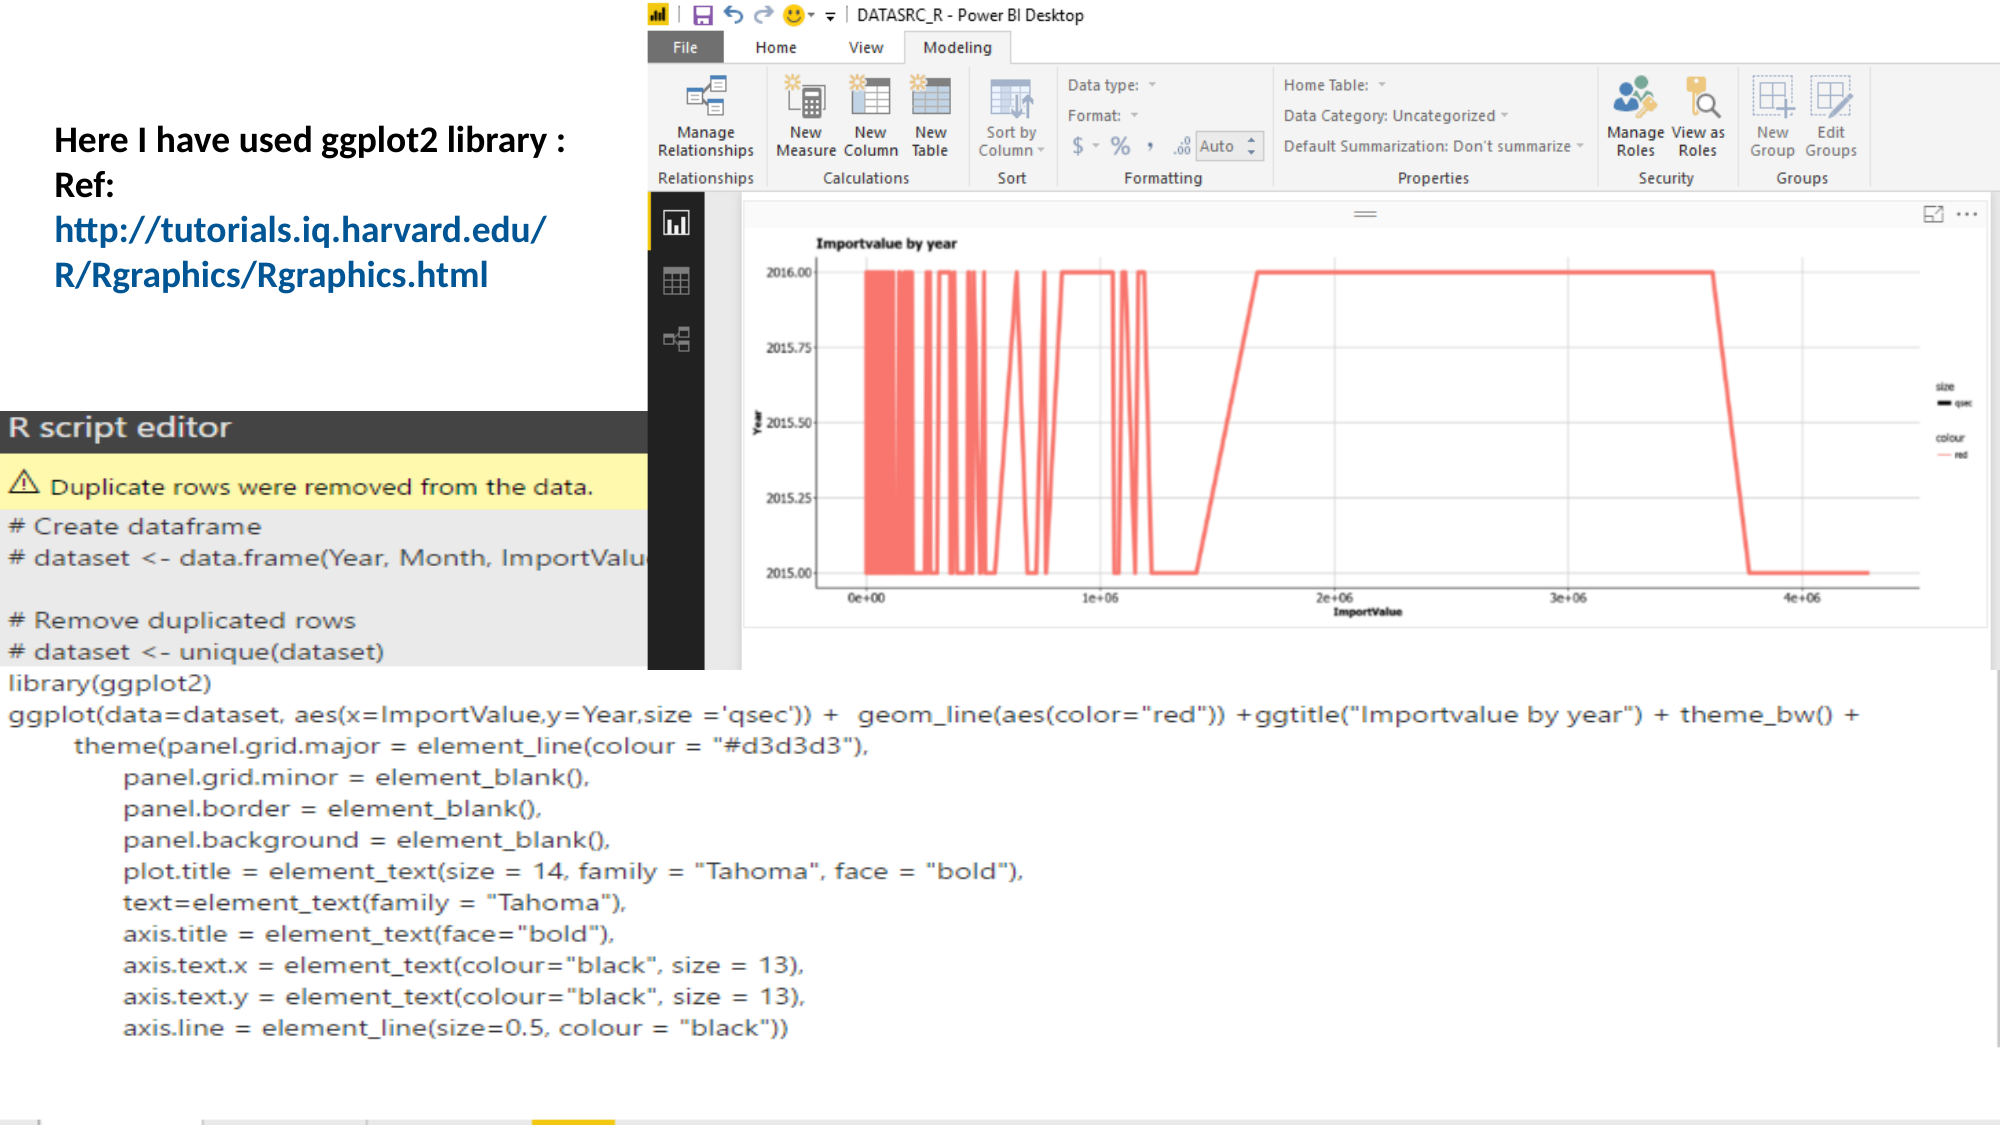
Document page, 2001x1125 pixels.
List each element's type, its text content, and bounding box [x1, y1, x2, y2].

text_box Here I have used ggplot2 library : Ref: http://tutorials.iq.harvard.edu/R/Rgraphics/Rgraphics.html [39, 107, 609, 298]
picture [0, 0, 2000, 1125]
